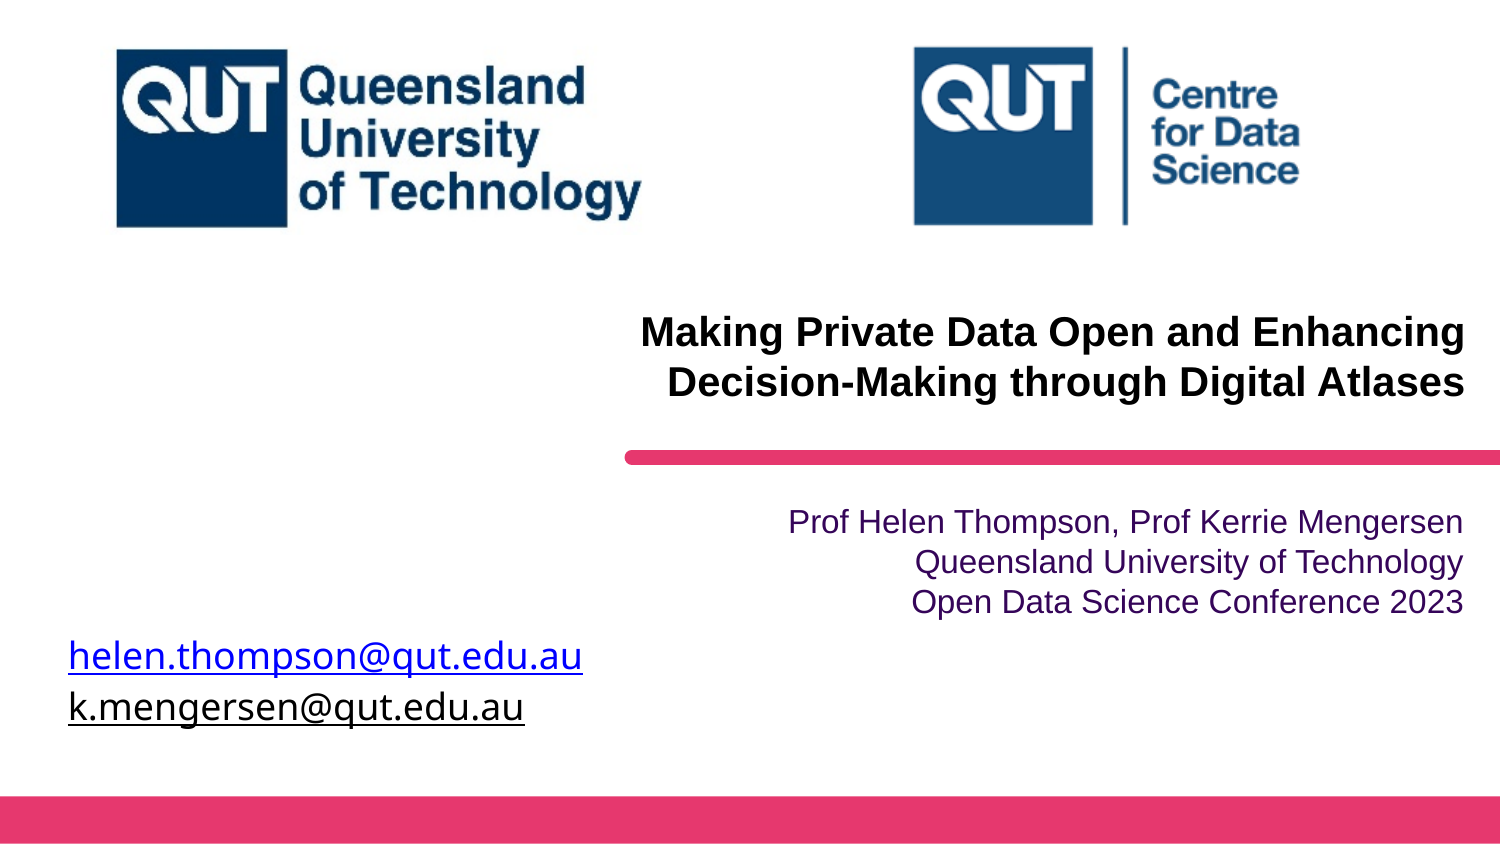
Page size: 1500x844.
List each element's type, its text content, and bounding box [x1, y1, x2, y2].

text_box Prof Helen Thompson, Prof Kerrie Mengersen Queensland University of Technology Open Data Science Conference 2023 [478, 492, 1480, 628]
text_box Making Private Data Open and Enhancing Decision-Making through Digital Atlases [478, 299, 1478, 411]
text_box helen.thompson@qut.edu.au k.mengersen@qut.edu.au [53, 624, 808, 742]
picture [100, 35, 656, 236]
text_box [0, 794, 1500, 844]
picture [903, 35, 1311, 236]
